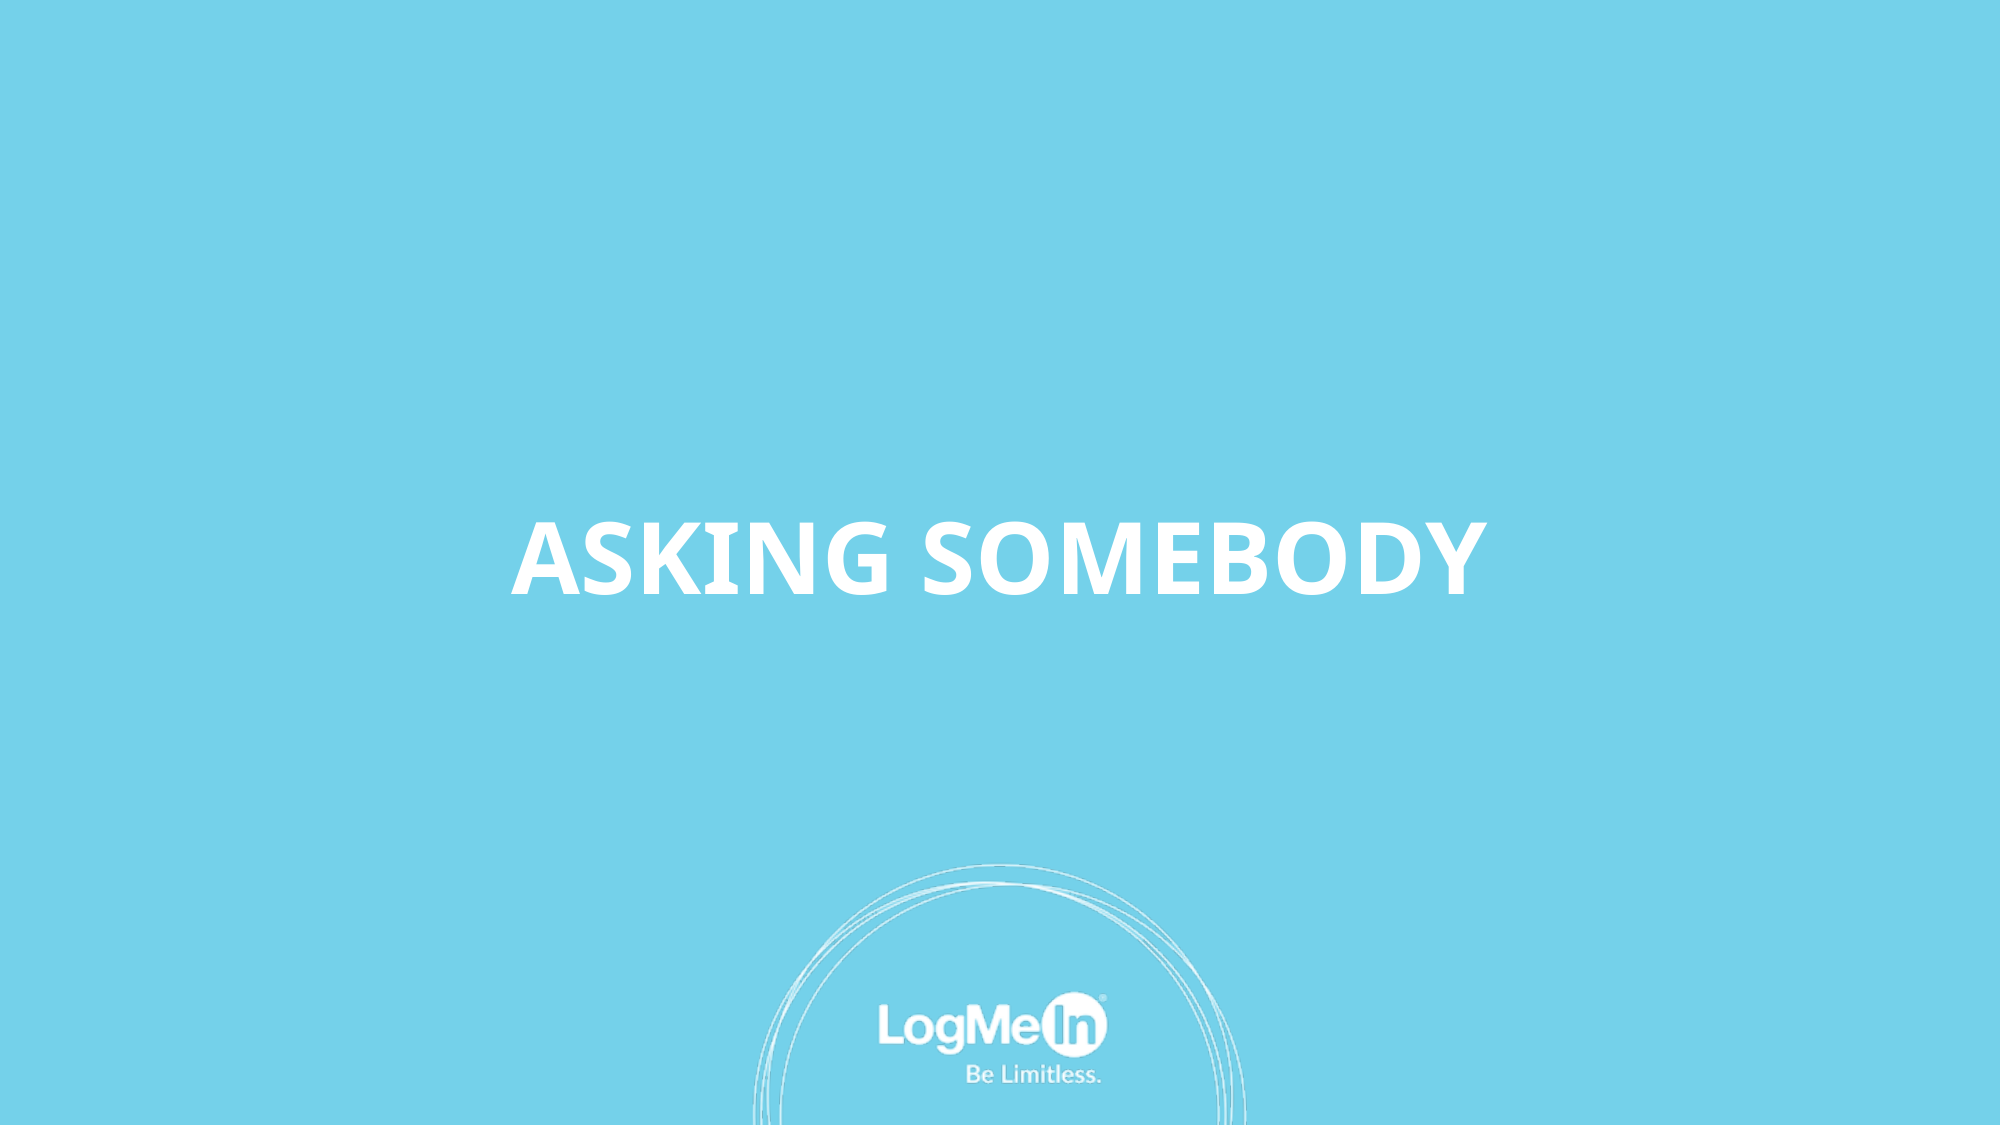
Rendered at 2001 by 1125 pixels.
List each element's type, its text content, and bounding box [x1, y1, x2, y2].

picture [744, 854, 1256, 1125]
title ASKING SOMEBODY [99, 304, 1900, 821]
